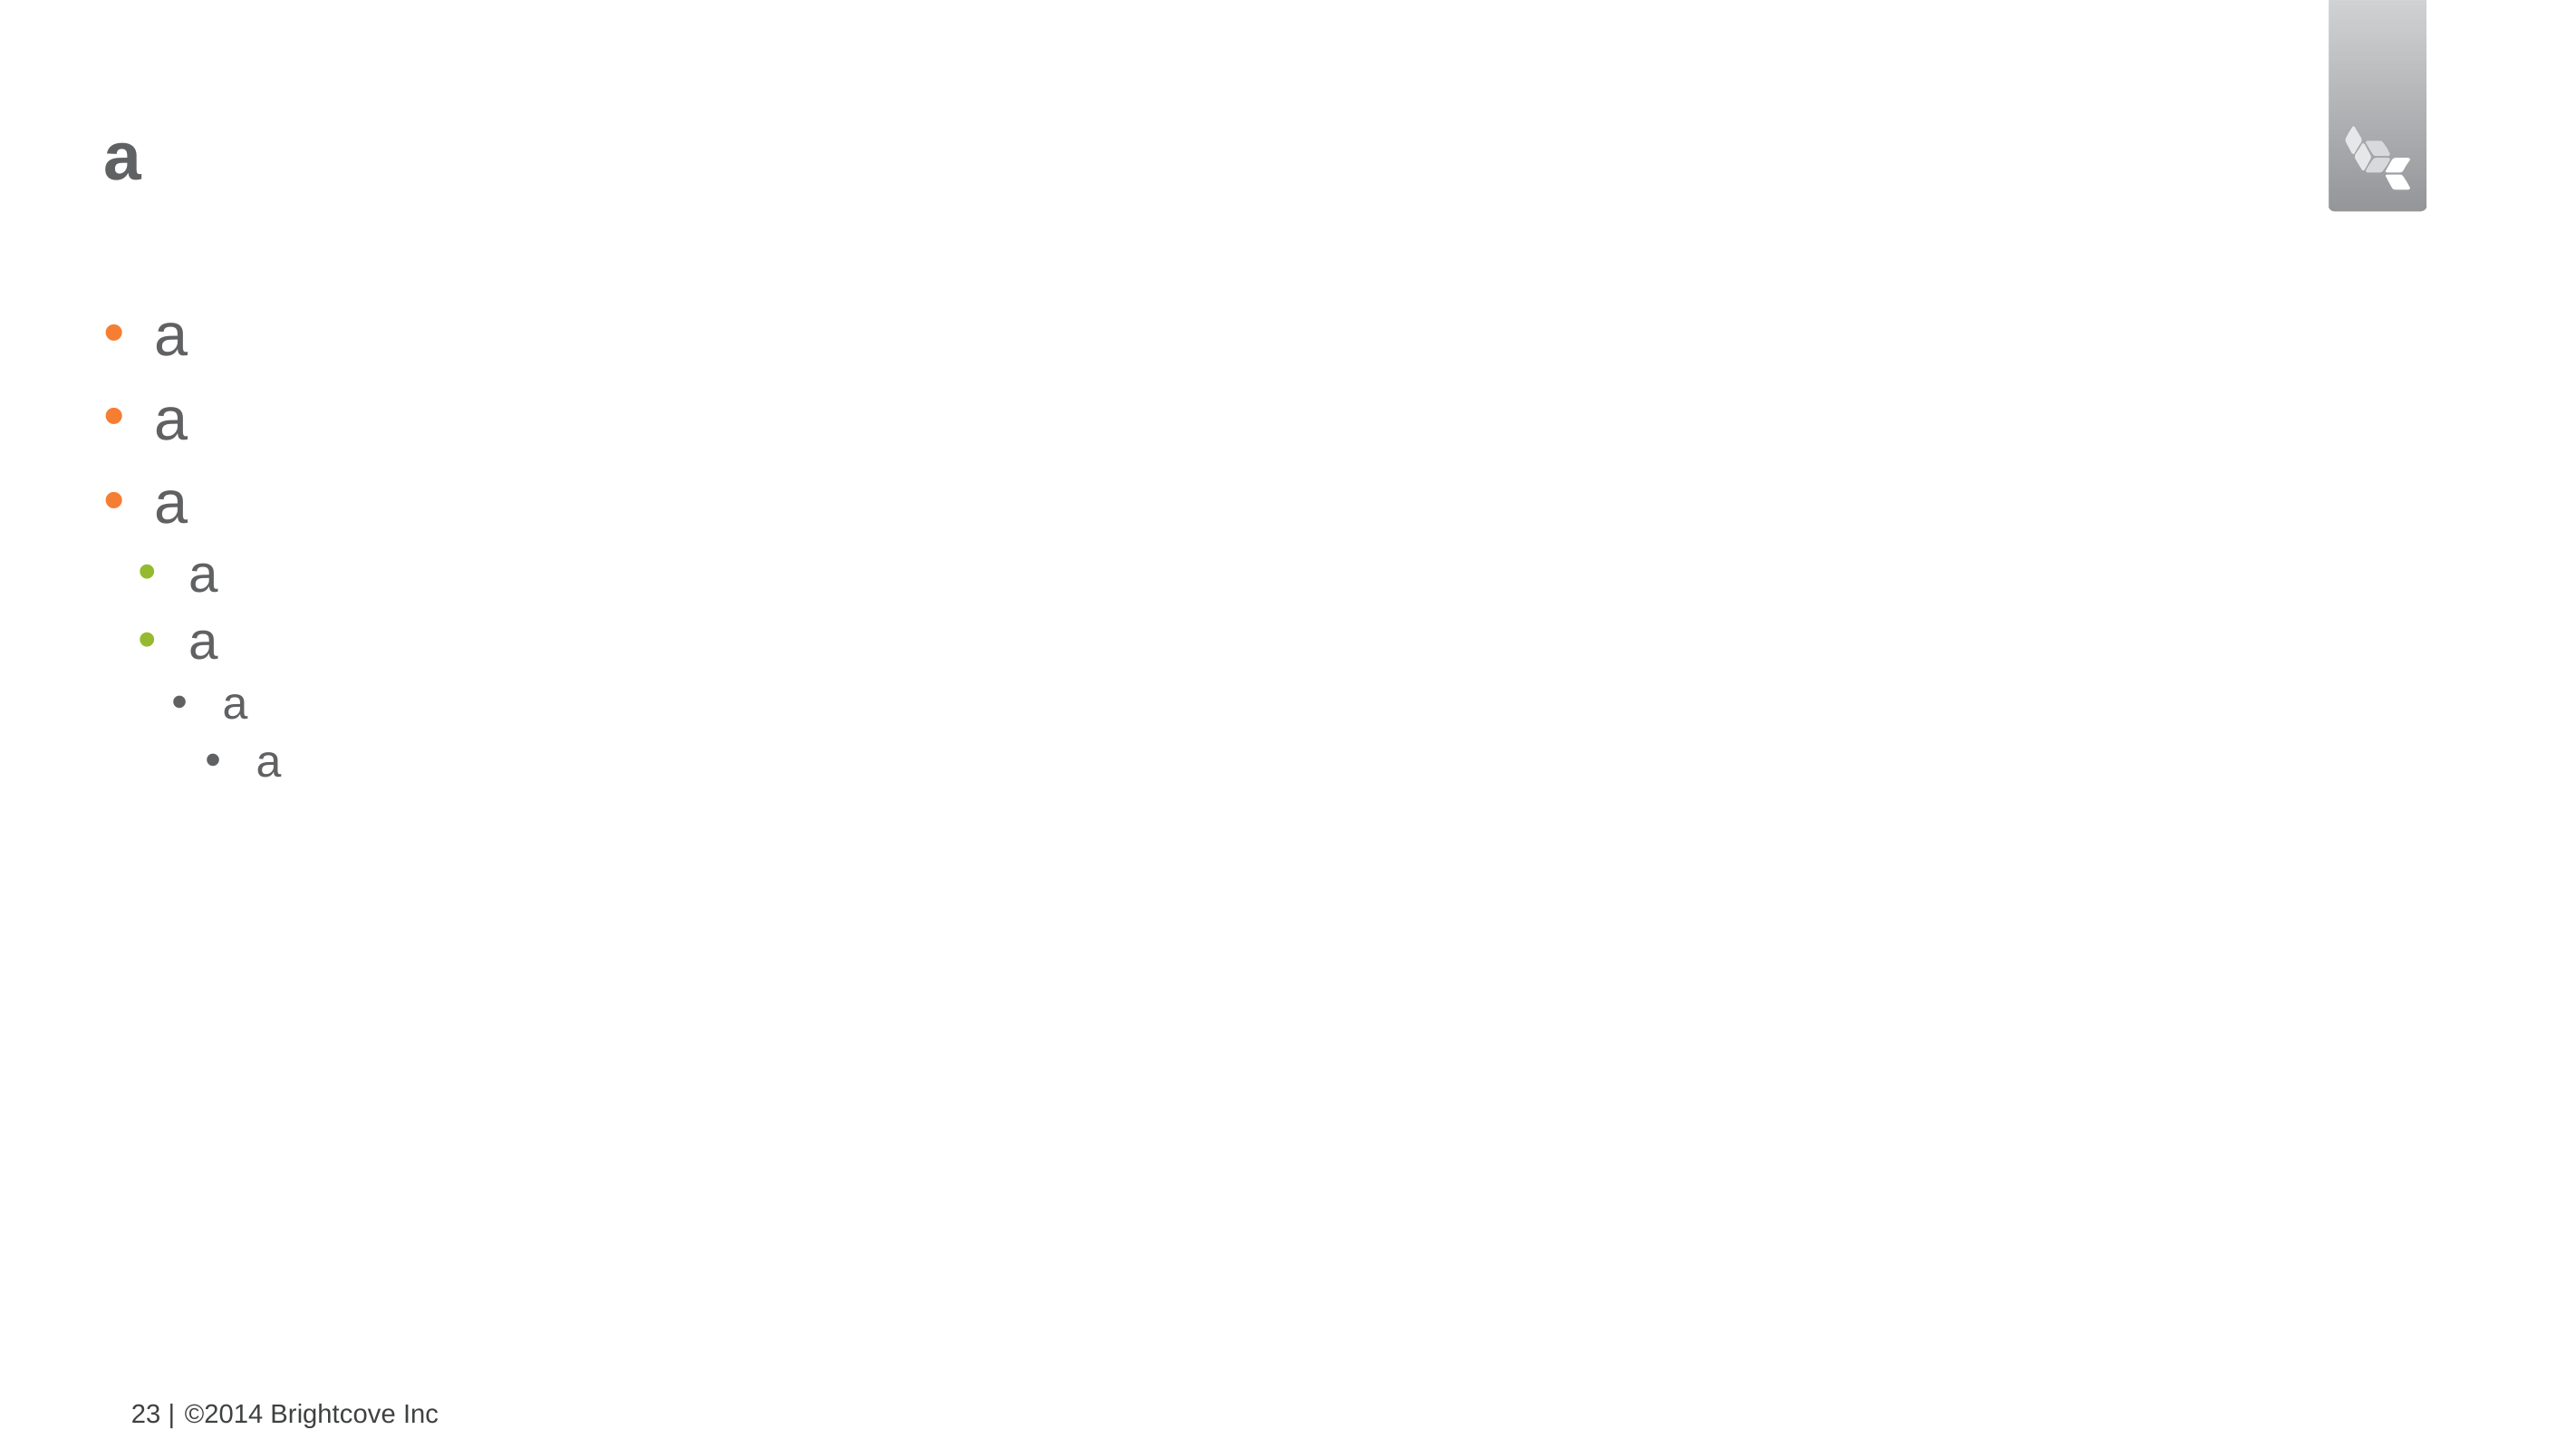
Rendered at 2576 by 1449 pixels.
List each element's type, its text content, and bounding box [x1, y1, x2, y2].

slide_number 23 | [88, 1374, 189, 1449]
title a [80, 44, 2270, 260]
list a a a a a a a [80, 284, 2441, 1302]
footer ©2014 Brightcove Inc [189, 1374, 988, 1449]
